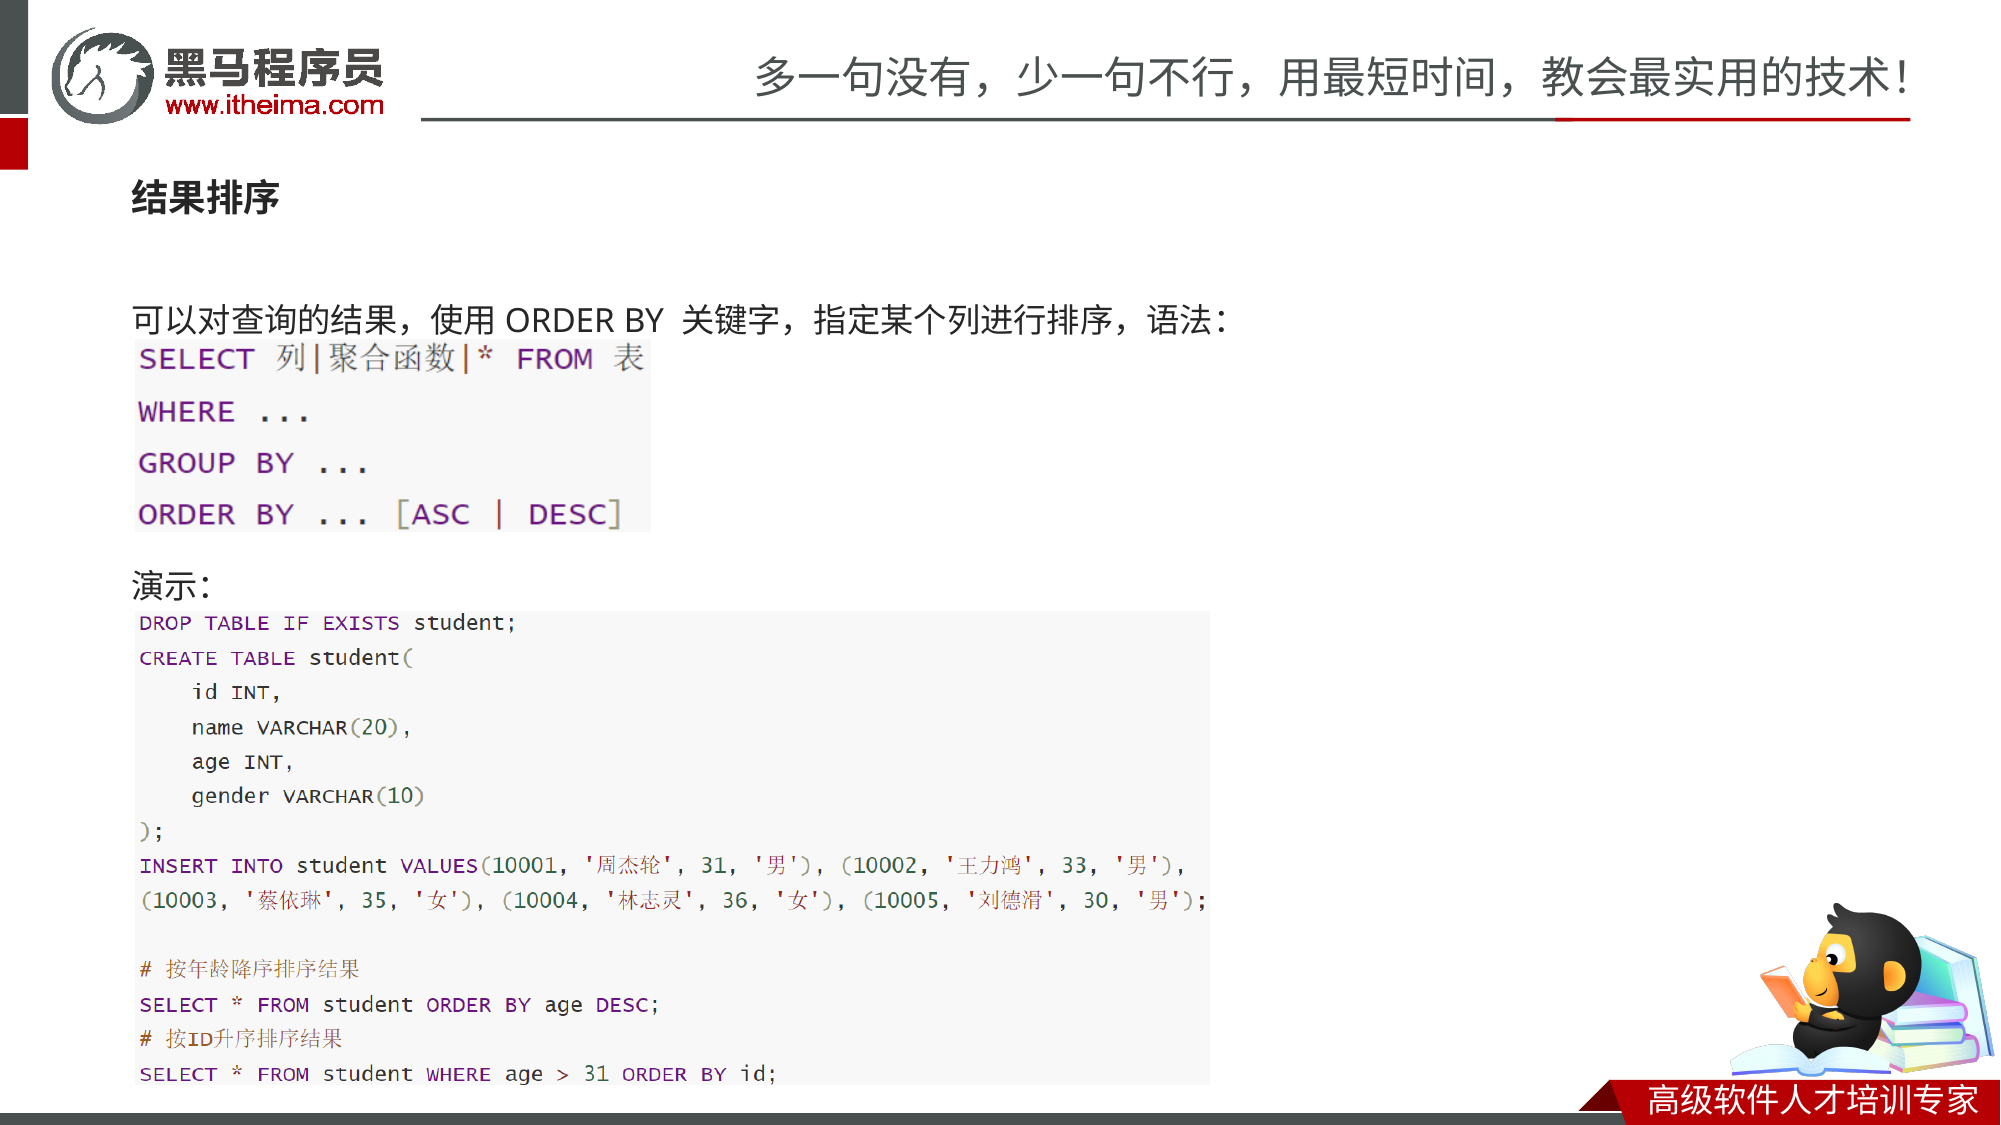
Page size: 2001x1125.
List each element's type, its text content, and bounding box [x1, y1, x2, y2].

picture [1724, 849, 2000, 1125]
list 可以对查询的结果，使用ORDER BY 关键字，指定某个列进行排序，语法： 演示： [116, 271, 1872, 964]
picture [135, 339, 651, 533]
list 结果排序 [116, 154, 1872, 239]
picture [50, 26, 384, 125]
picture [135, 611, 1211, 1086]
